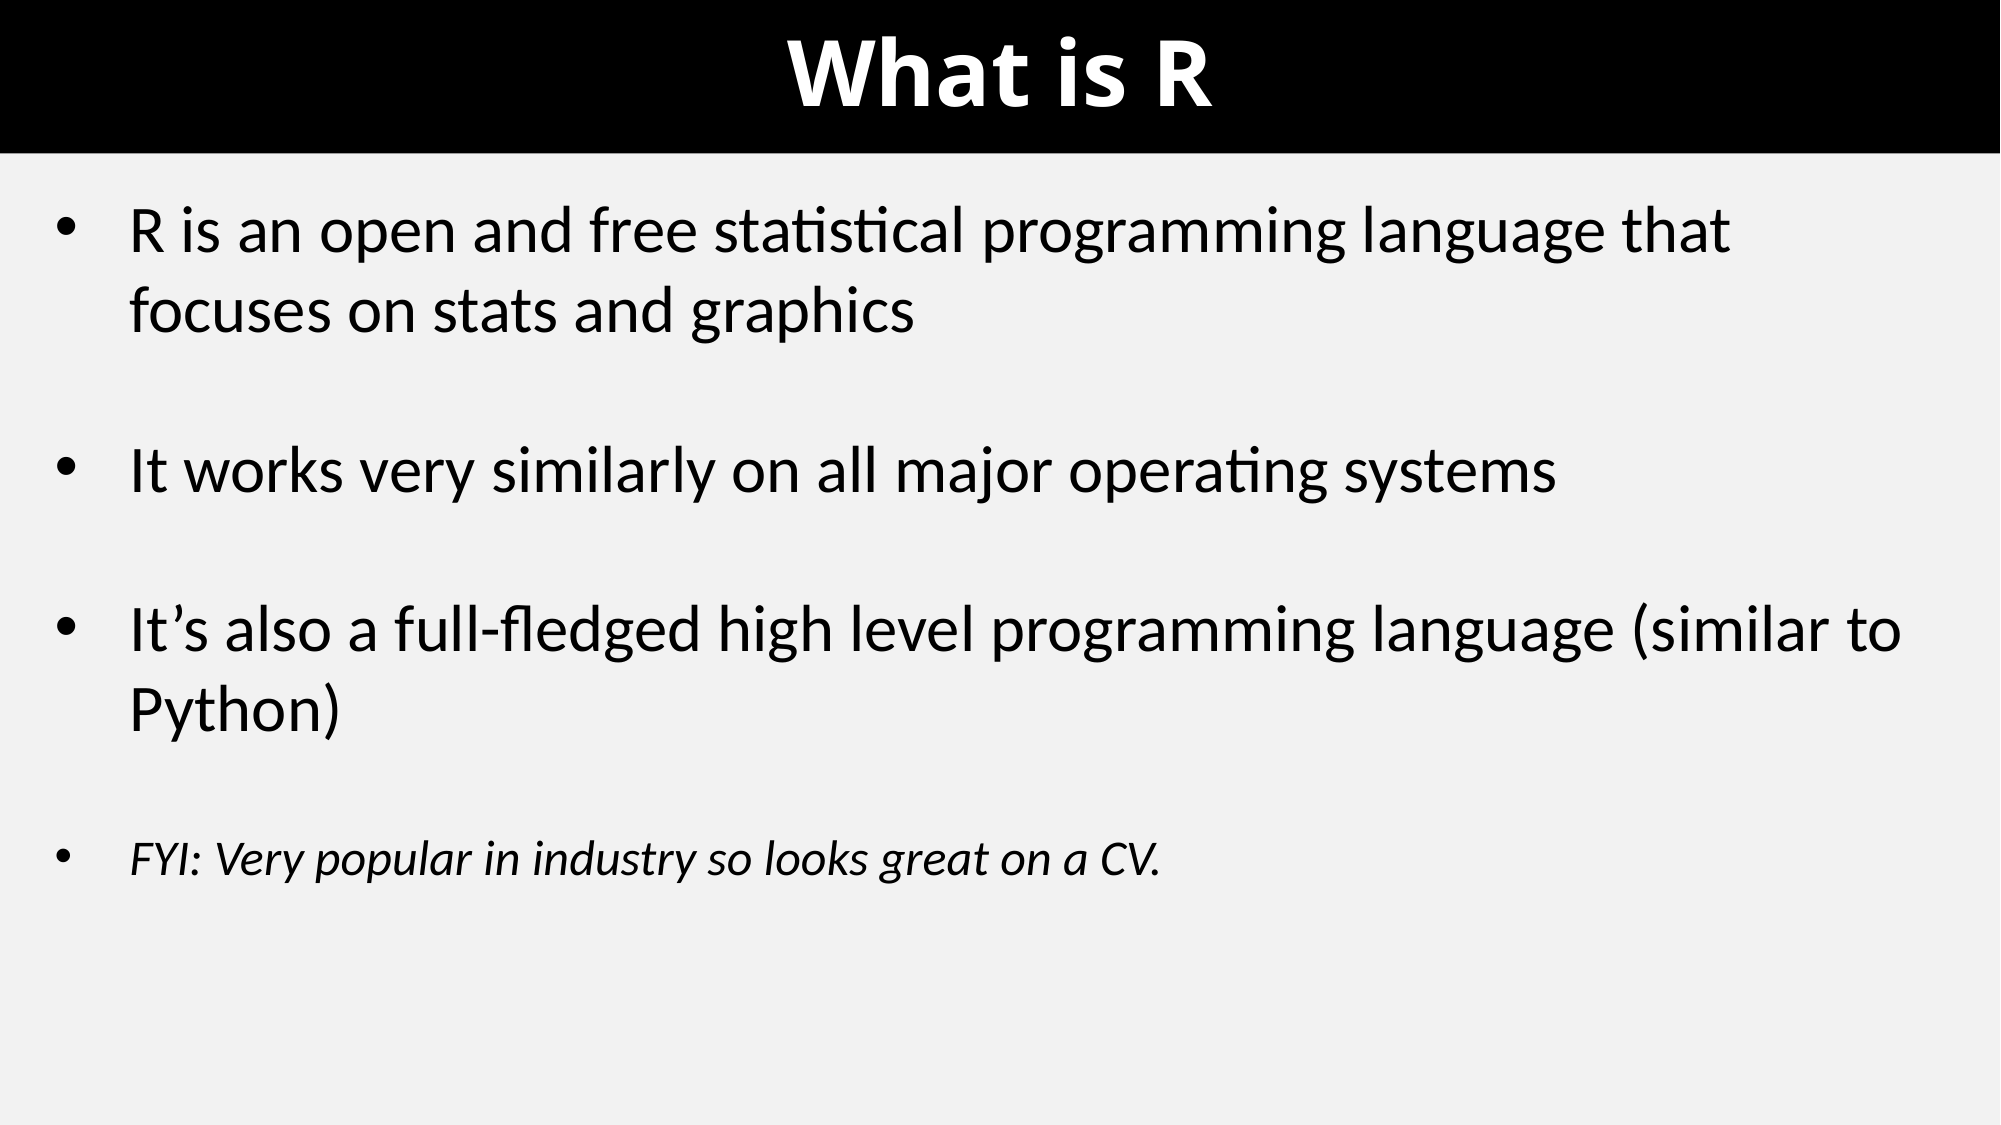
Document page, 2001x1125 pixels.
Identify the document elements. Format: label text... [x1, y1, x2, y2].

title What is R [0, 0, 2000, 154]
text_box R is an open and free statistical programming language that focuses on stats and graphics It works very similarly on all major operating systems It’s also a full-fledged high level programming language (similar to Python) FYI: Very popular in industry so looks great on a CV. [39, 178, 1930, 893]
